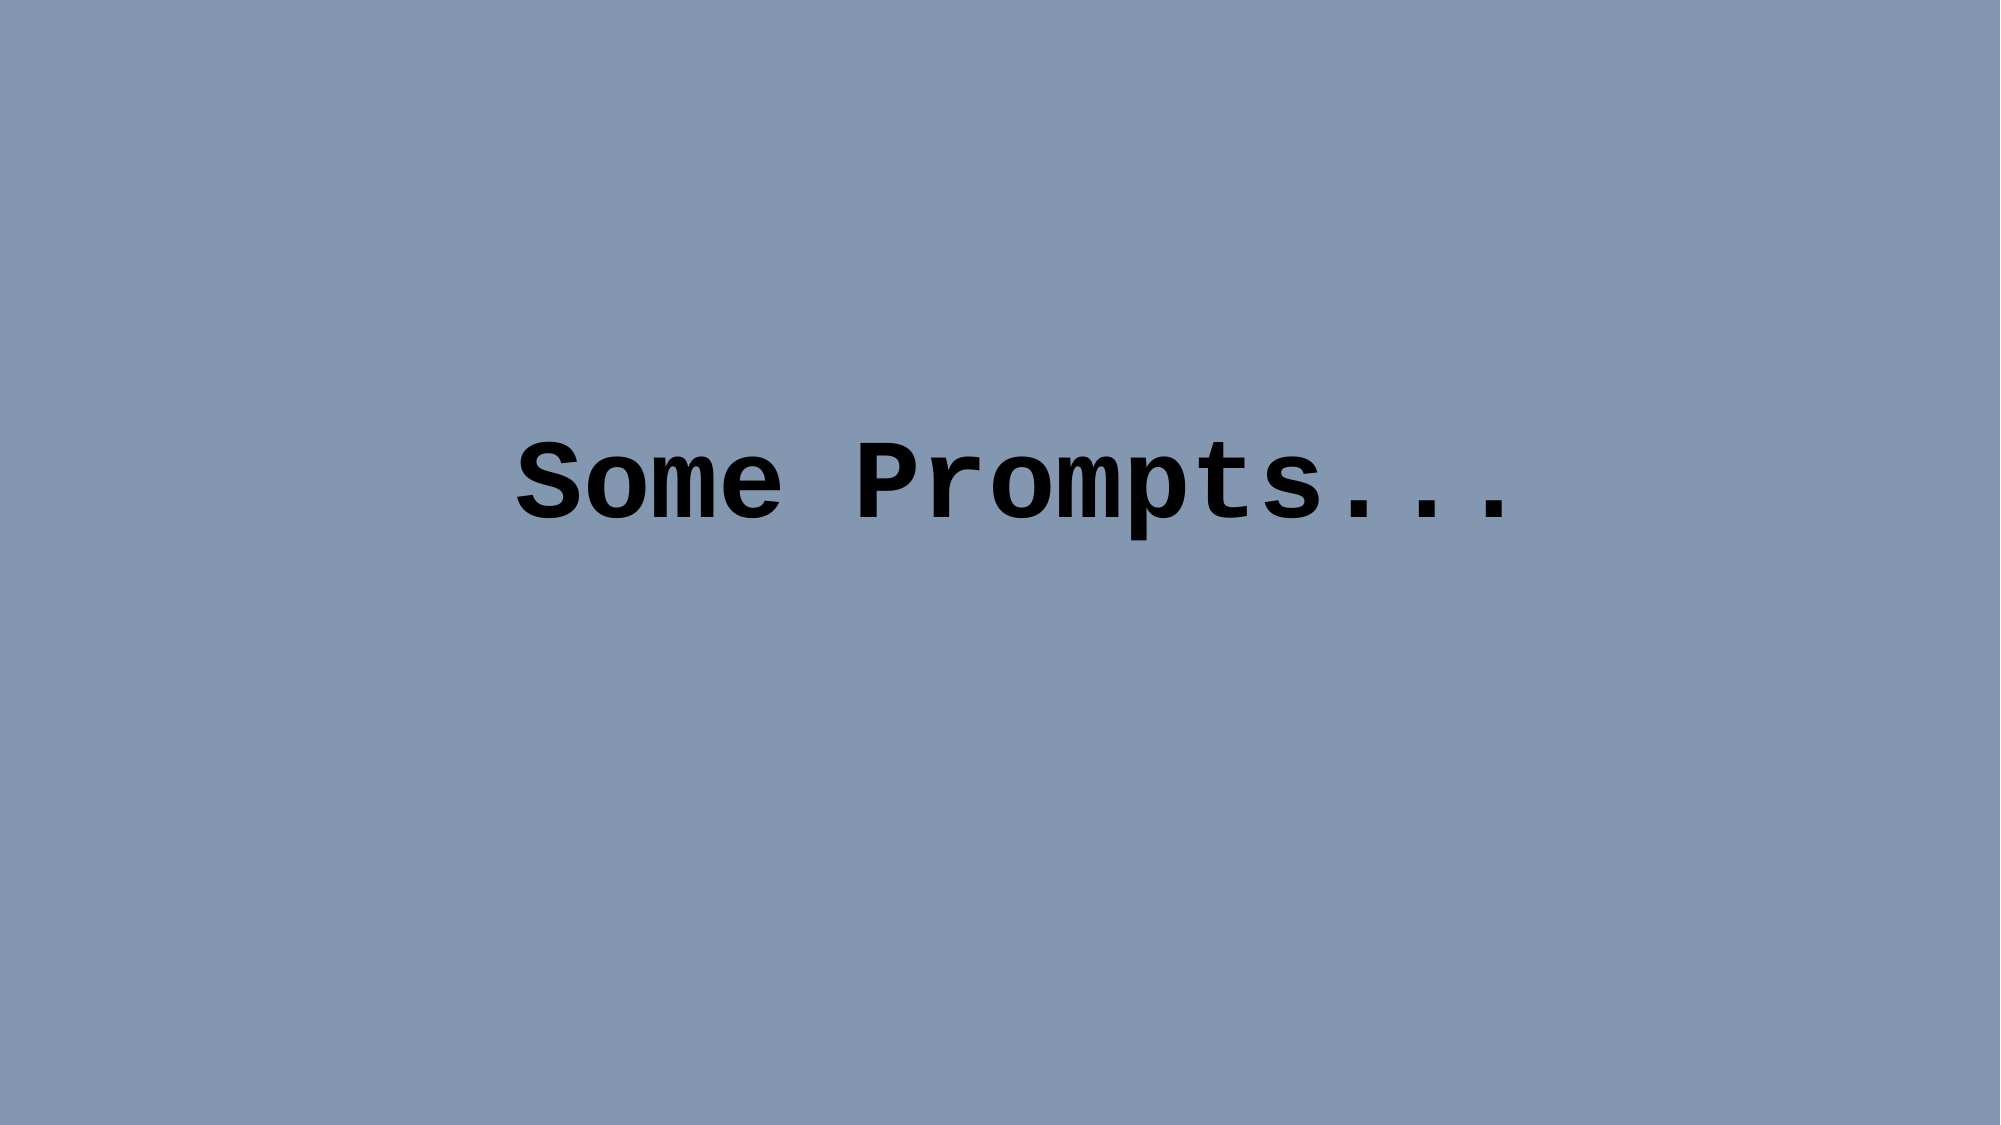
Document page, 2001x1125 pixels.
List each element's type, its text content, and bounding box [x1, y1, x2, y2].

text_box Some Prompts... [501, 397, 1544, 548]
